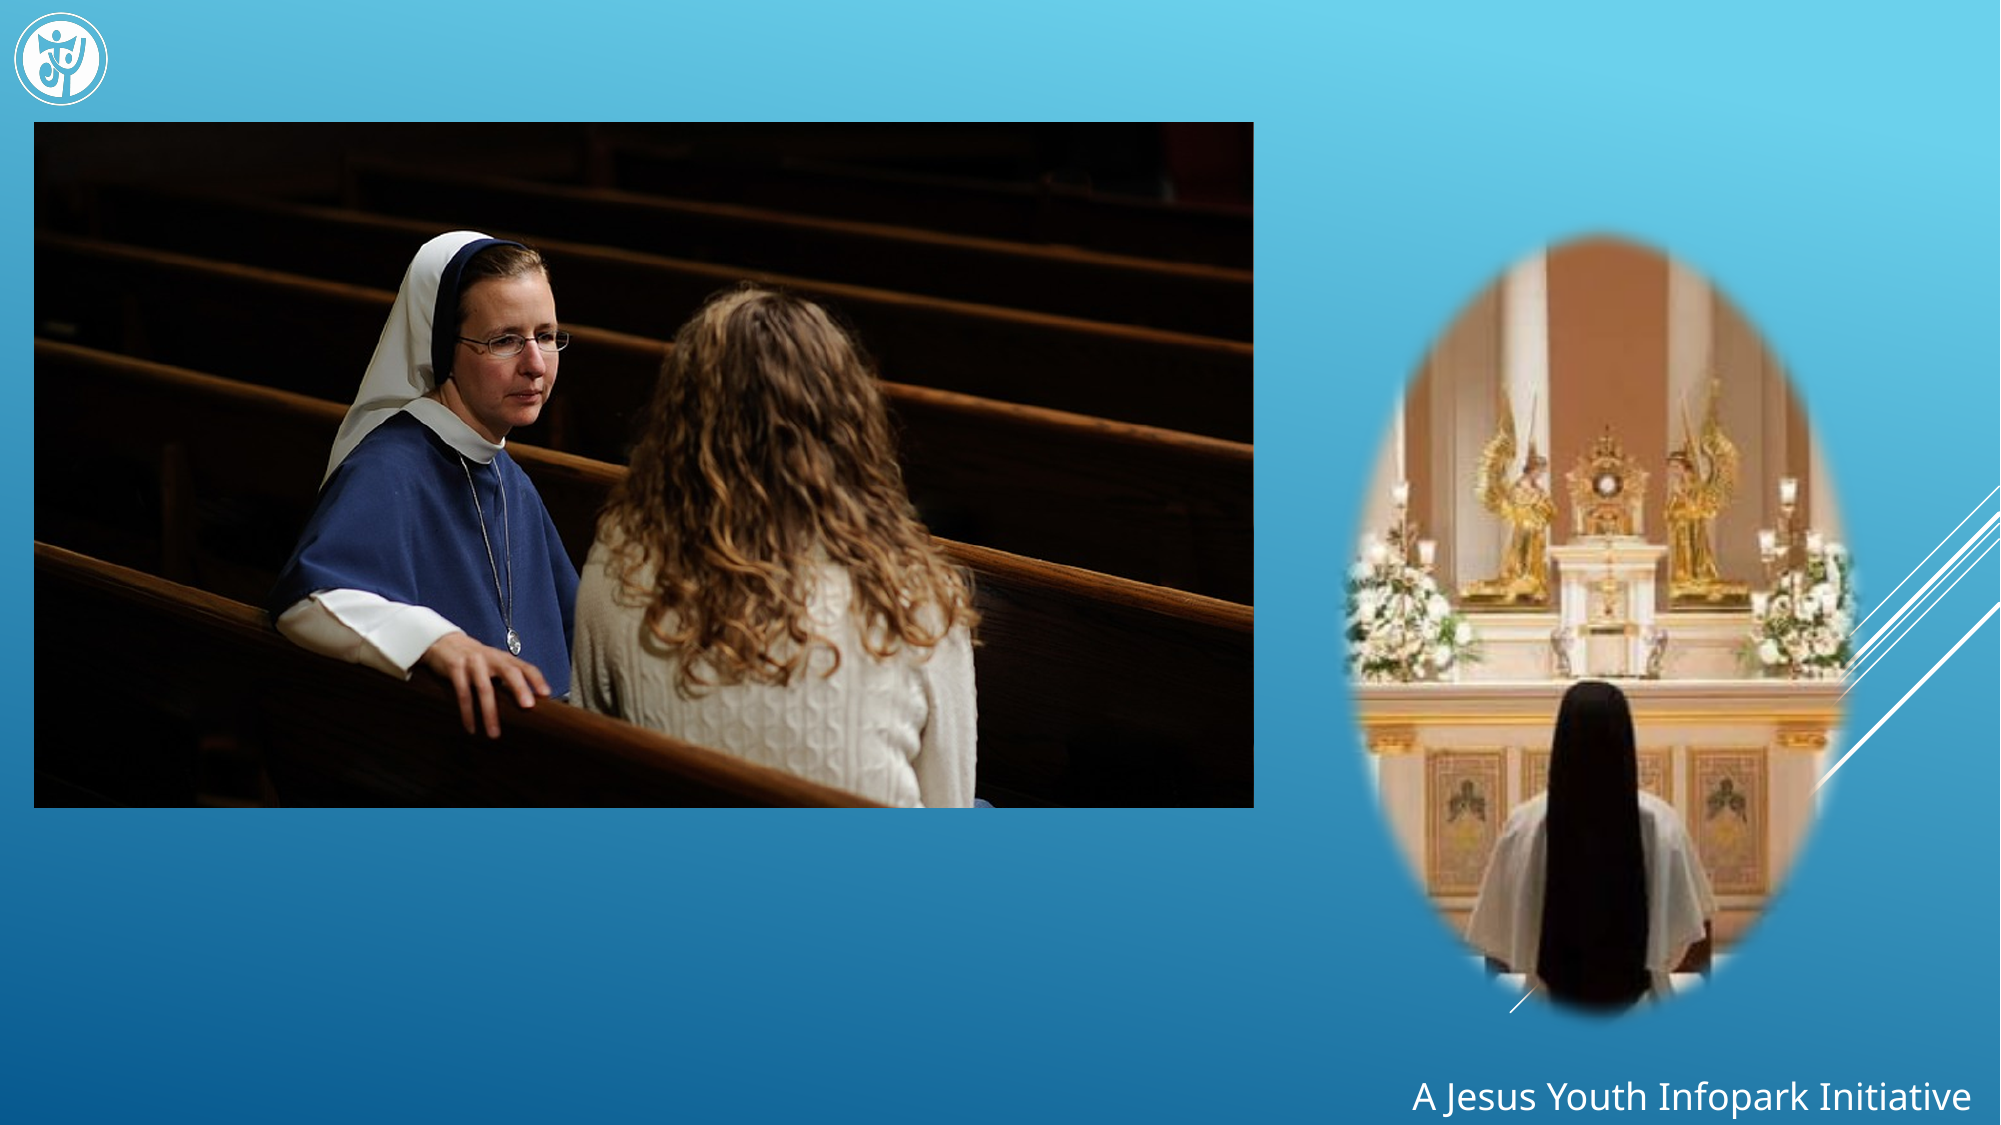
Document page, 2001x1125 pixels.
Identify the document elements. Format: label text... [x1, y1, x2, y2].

text_box A Jesus Youth Infopark Initiative [1397, 1065, 2000, 1125]
picture [34, 121, 1254, 808]
picture [14, 12, 108, 107]
picture [1331, 216, 1870, 1033]
